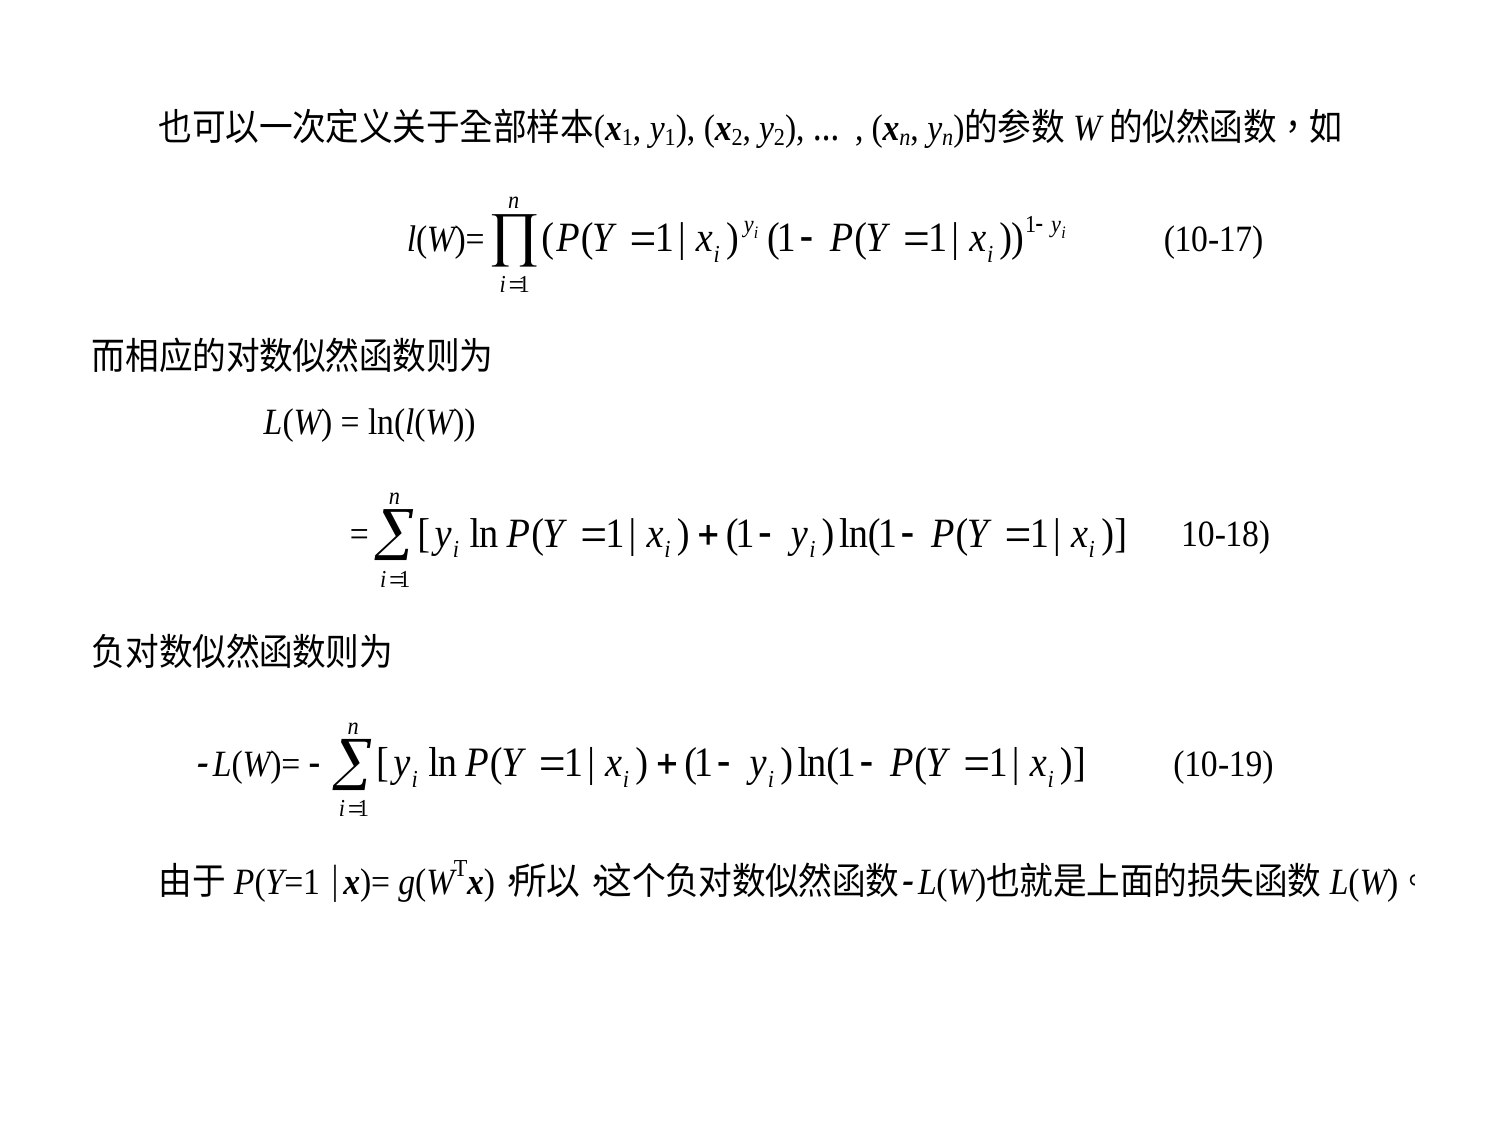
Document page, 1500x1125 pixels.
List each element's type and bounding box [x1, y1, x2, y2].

picture [91, 93, 1415, 915]
